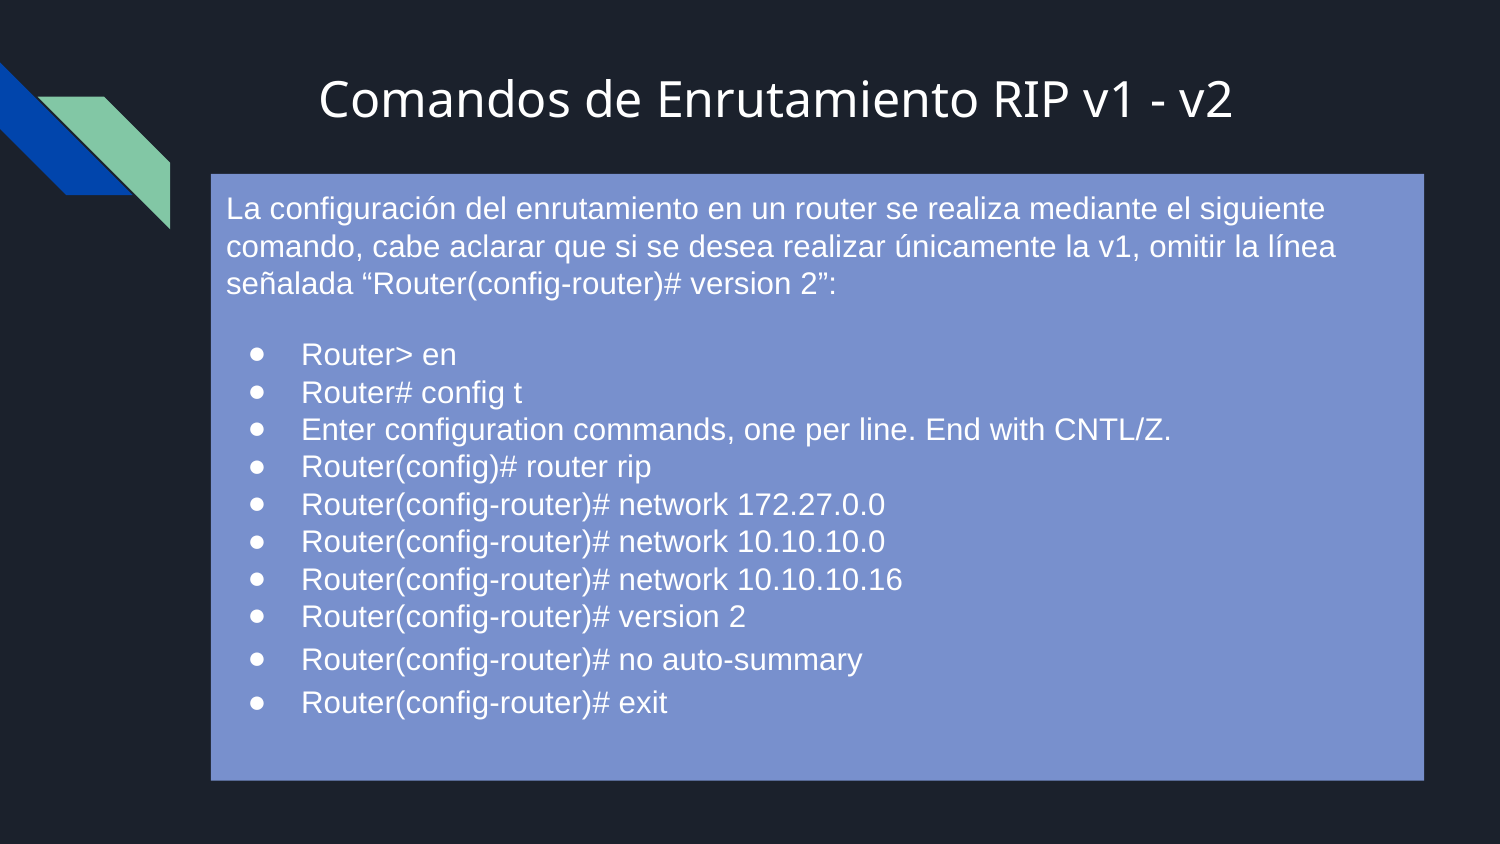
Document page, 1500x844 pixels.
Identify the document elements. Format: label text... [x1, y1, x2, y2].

list La configuración del enrutamiento en un router se realiza mediante el siguiente comando, cabe aclarar que si se desea realizar únicamente la v1, omitir la línea señalada “Router(config-router)# version 2”: Router> en Router# config t Enter configuration commands, one per line. End with CNTL/Z. Router(config)# router rip Router(config-router)# network 172.27.0.0 Router(config-router)# network 10.10.10.0 Router(config-router)# network 10.10.10.16 Router(config-router)# version 2 Router(config-router)# no auto-summary Router(config-router)# exit [210, 173, 1425, 781]
title Comandos de Enrutamiento RIP v1 - v2 [303, 52, 1412, 148]
